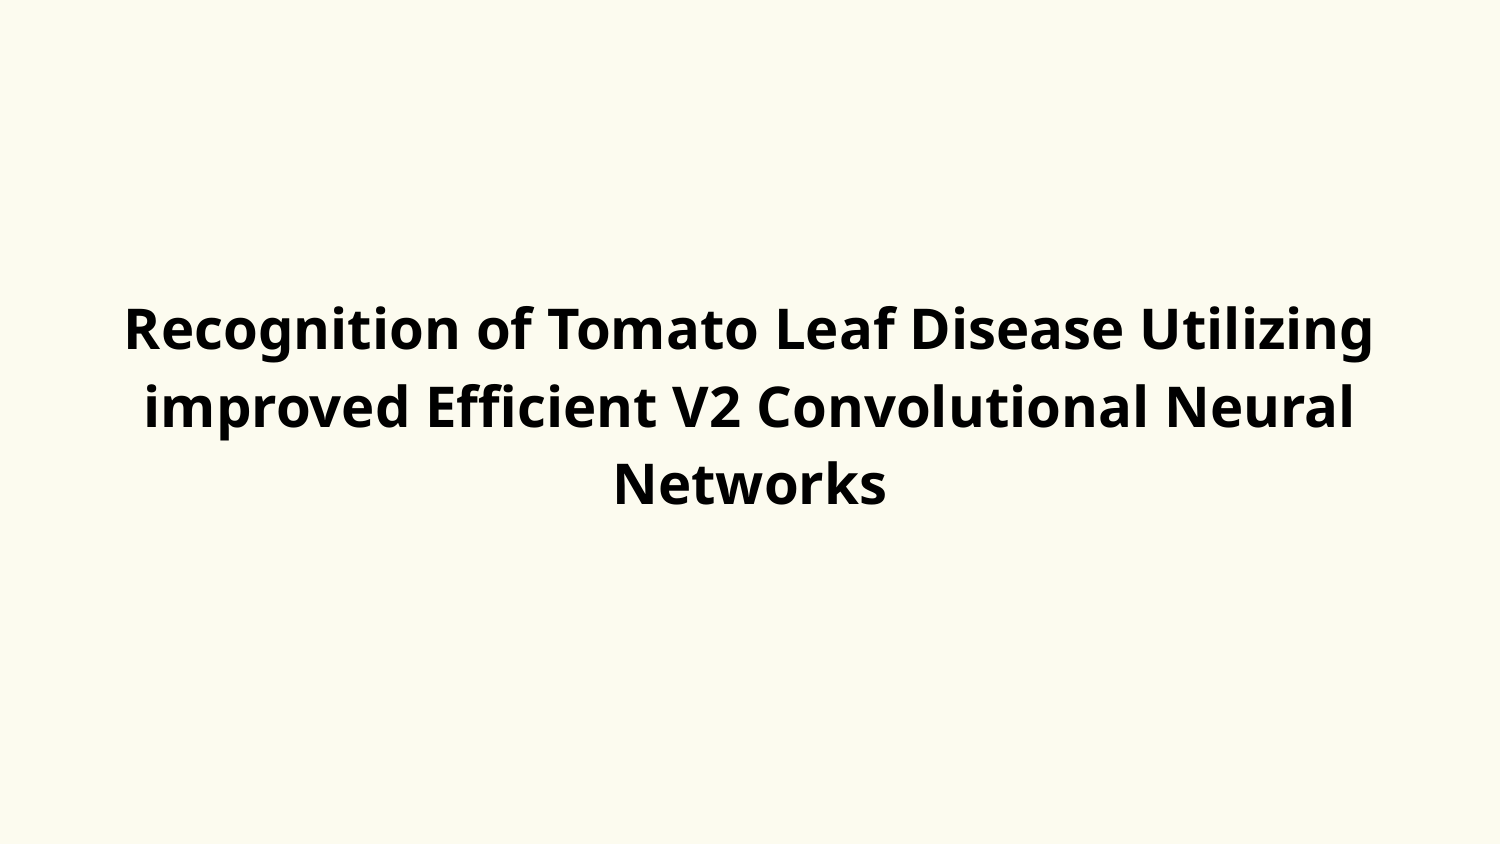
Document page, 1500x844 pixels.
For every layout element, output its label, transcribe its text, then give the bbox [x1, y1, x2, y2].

title Recognition of Tomato Leaf Disease Utilizing improved Efficient V2 Convolutional Neural Networks [51, 421, 1449, 686]
